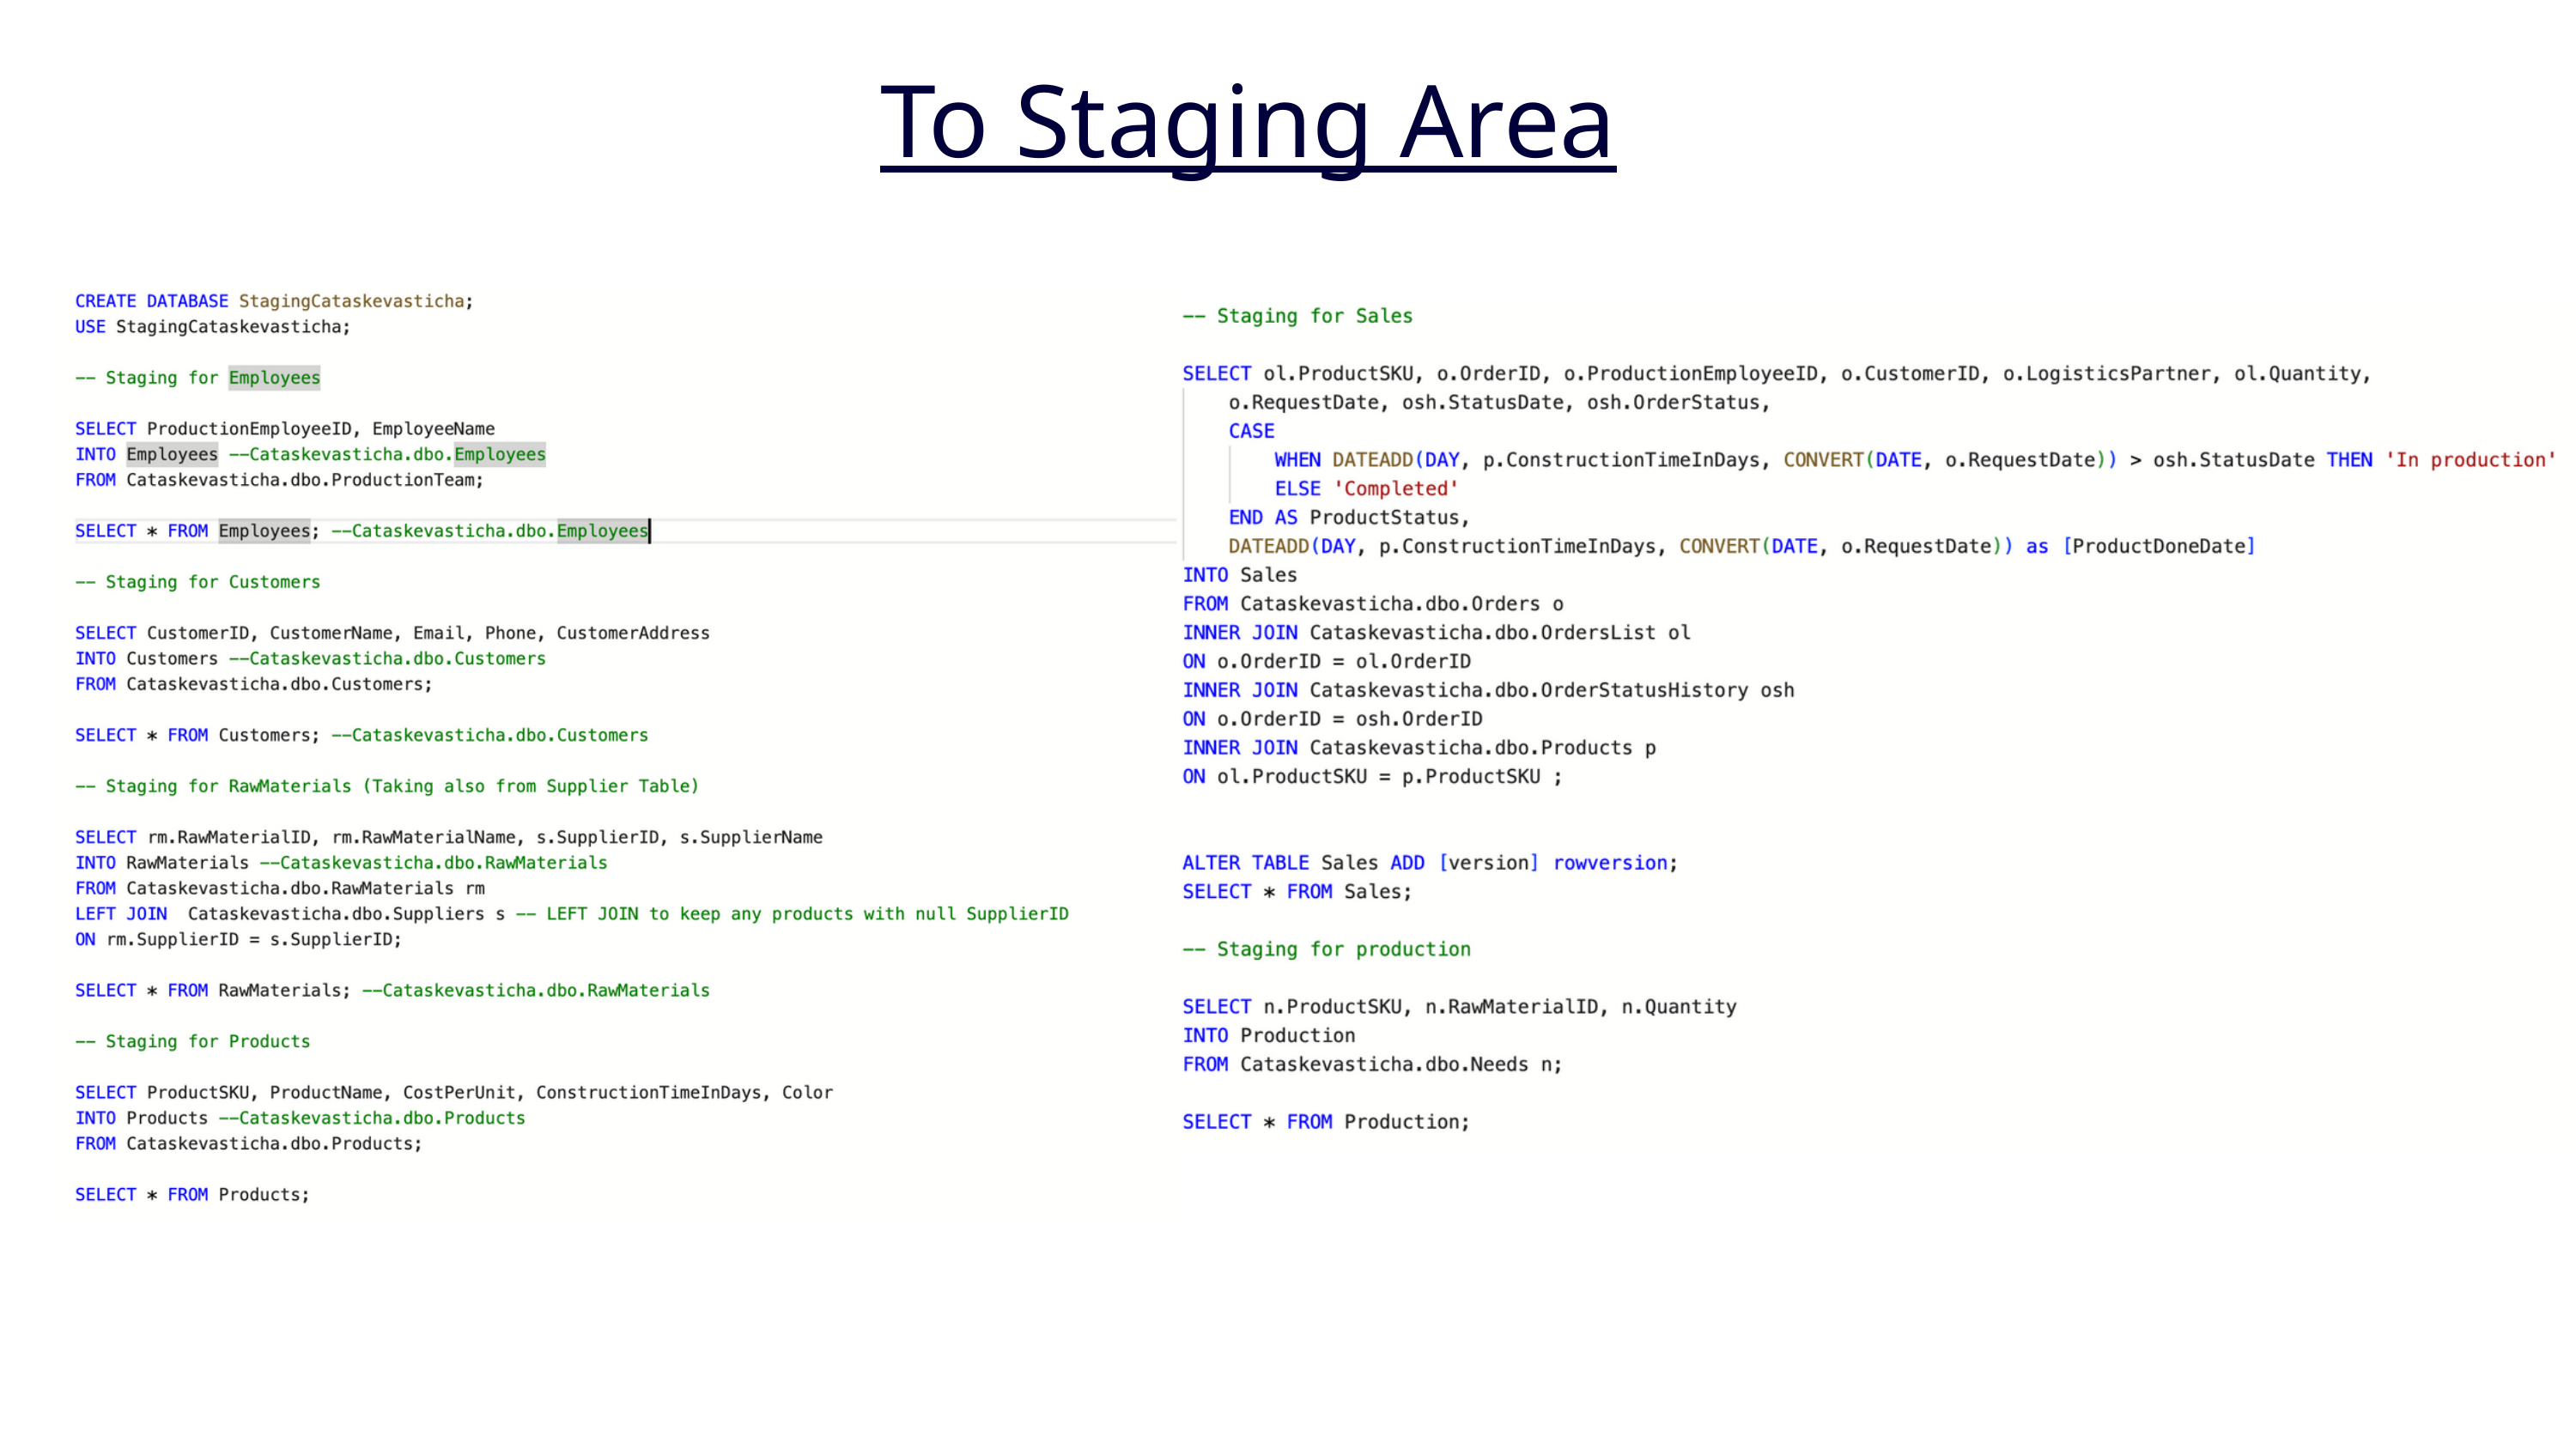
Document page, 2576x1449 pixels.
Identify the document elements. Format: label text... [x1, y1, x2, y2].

text_box To Staging Area [880, 57, 1696, 179]
text_box [50, 286, 1177, 1228]
text_box [1176, 299, 2576, 1149]
